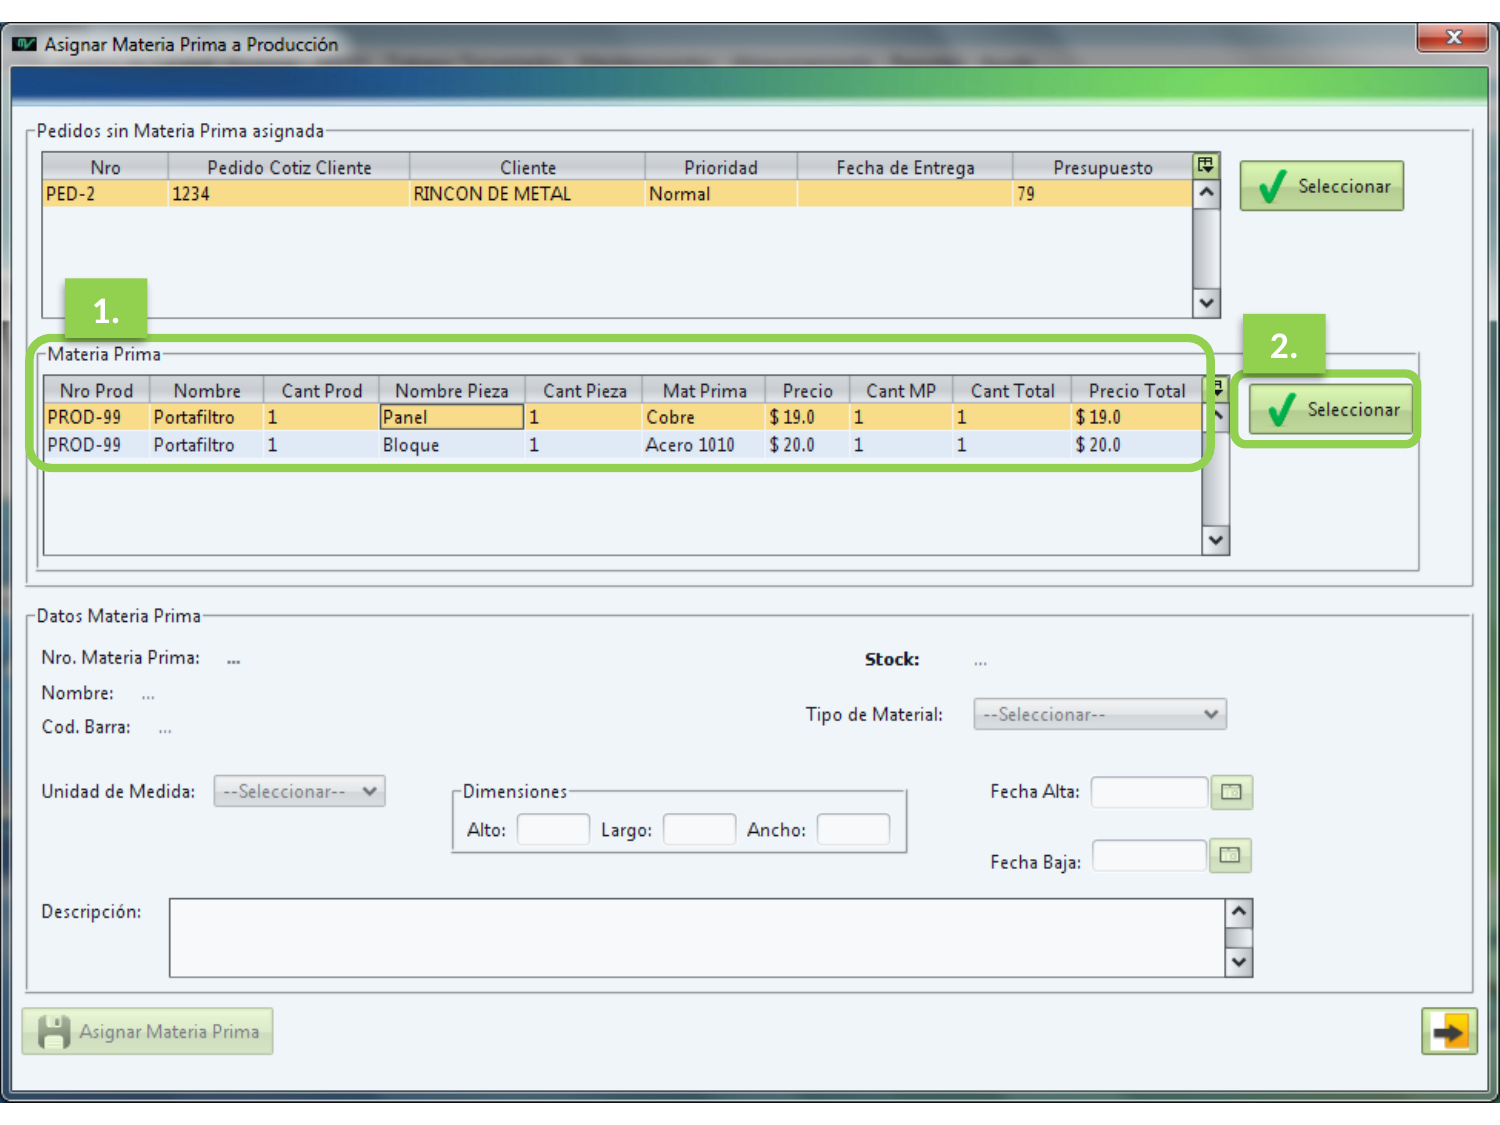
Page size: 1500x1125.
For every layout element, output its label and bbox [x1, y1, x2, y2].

text_box [0, 22, 1500, 1103]
